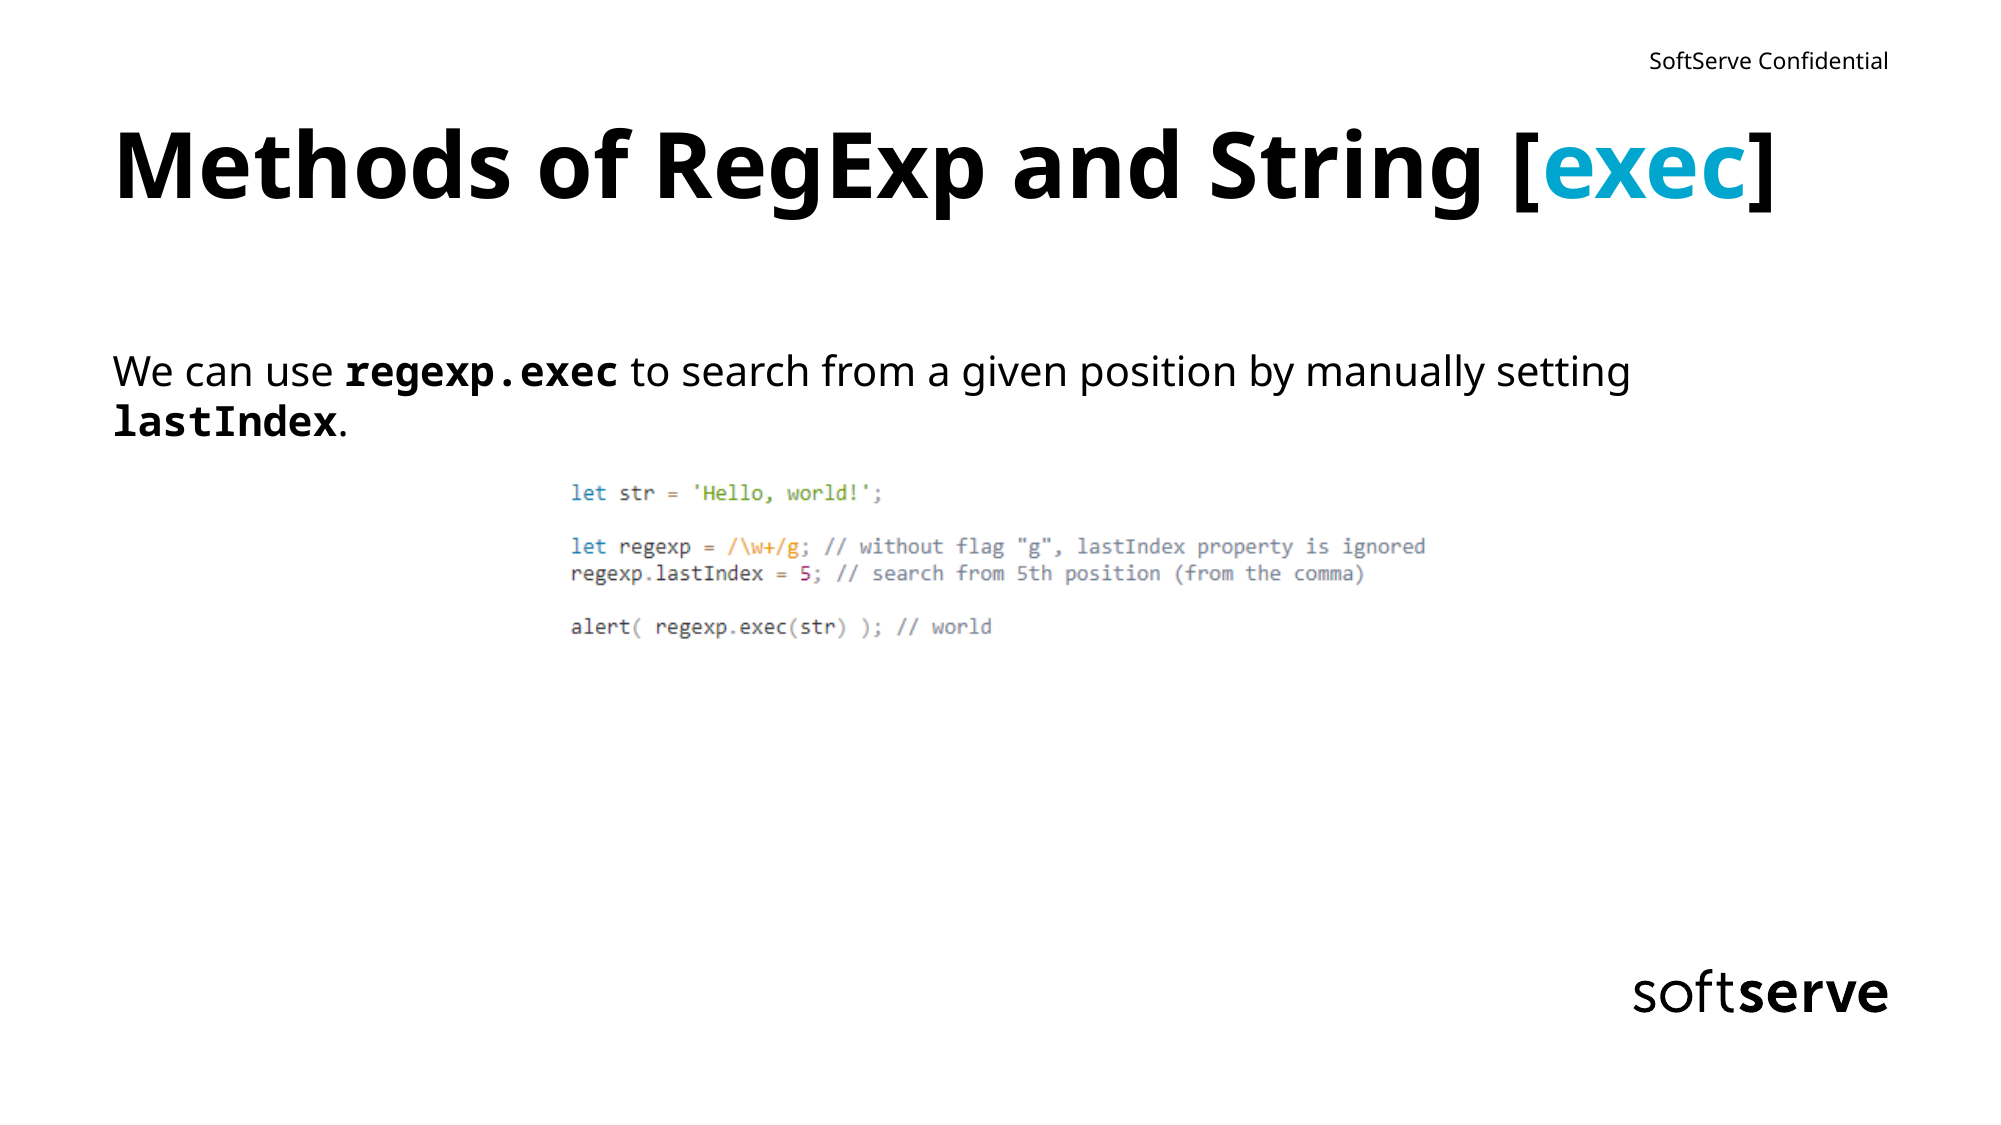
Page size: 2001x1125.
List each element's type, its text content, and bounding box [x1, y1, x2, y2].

list We can use regexp.exec to search from a given position by manually setting lastIndex. [112, 337, 1888, 900]
title Methods of RegExp and String [exec] [112, 112, 1906, 225]
picture [559, 461, 1459, 664]
